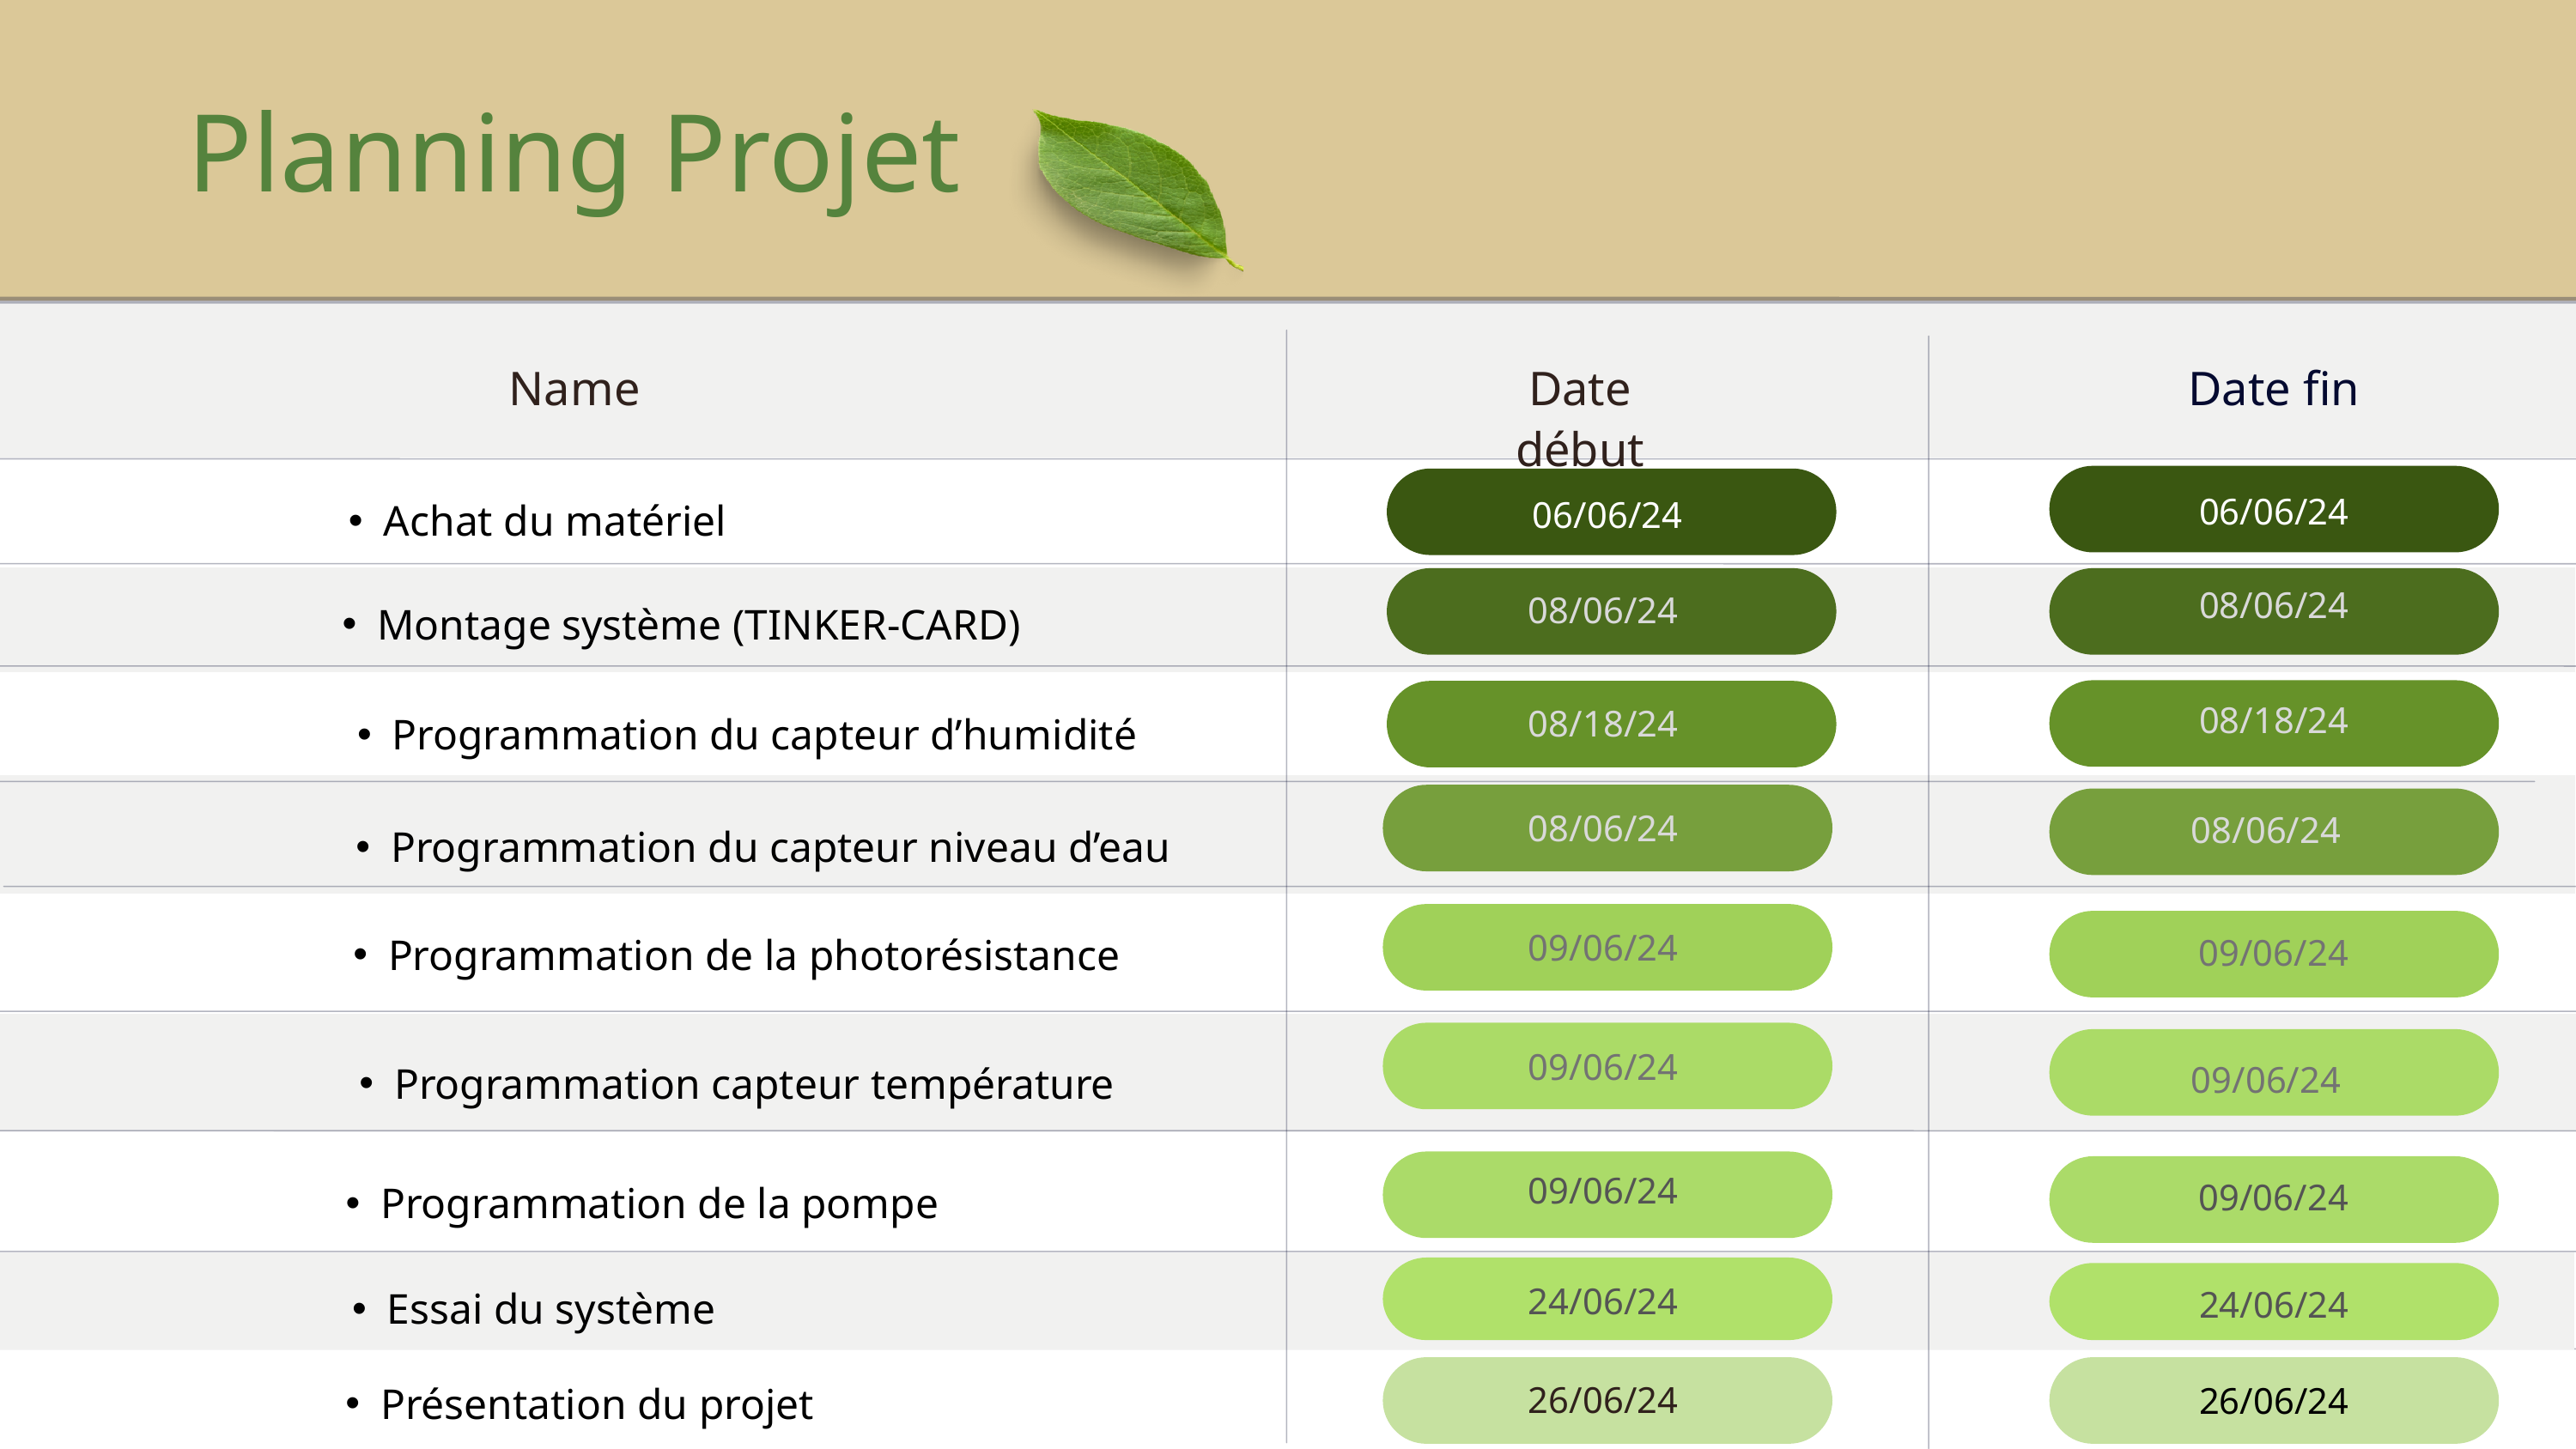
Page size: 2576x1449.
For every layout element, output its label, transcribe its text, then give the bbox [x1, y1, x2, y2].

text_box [2049, 1263, 2500, 1341]
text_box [1382, 1257, 1833, 1341]
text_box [1382, 784, 1833, 872]
text_box Programmation de la photorésistance [259, 920, 1180, 979]
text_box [2049, 1028, 2500, 1116]
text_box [2049, 680, 2500, 767]
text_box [0, 774, 2576, 894]
text_box [1004, 108, 1250, 300]
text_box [1382, 1151, 1833, 1239]
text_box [1382, 1022, 1833, 1110]
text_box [1386, 567, 1837, 655]
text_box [1386, 468, 1837, 555]
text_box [0, 567, 2576, 673]
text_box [2049, 465, 2500, 553]
text_box Planning Projet [144, 63, 1005, 214]
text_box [2049, 788, 2500, 876]
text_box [2049, 1356, 2500, 1445]
text_box Achat du matériel [258, 487, 782, 545]
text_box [2049, 567, 2500, 655]
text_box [2049, 1155, 2500, 1244]
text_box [0, 1013, 2576, 1132]
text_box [1382, 1356, 1833, 1445]
text_box Programmation de la pompe [259, 1169, 991, 1228]
text_box [0, 0, 2576, 300]
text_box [1386, 680, 1837, 768]
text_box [0, 301, 2576, 458]
text_box Programmation du capteur d’humidité [258, 700, 1203, 758]
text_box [0, 1252, 2575, 1350]
text_box Présentation du projet [259, 1369, 866, 1428]
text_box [1382, 903, 1833, 991]
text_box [2049, 910, 2500, 998]
